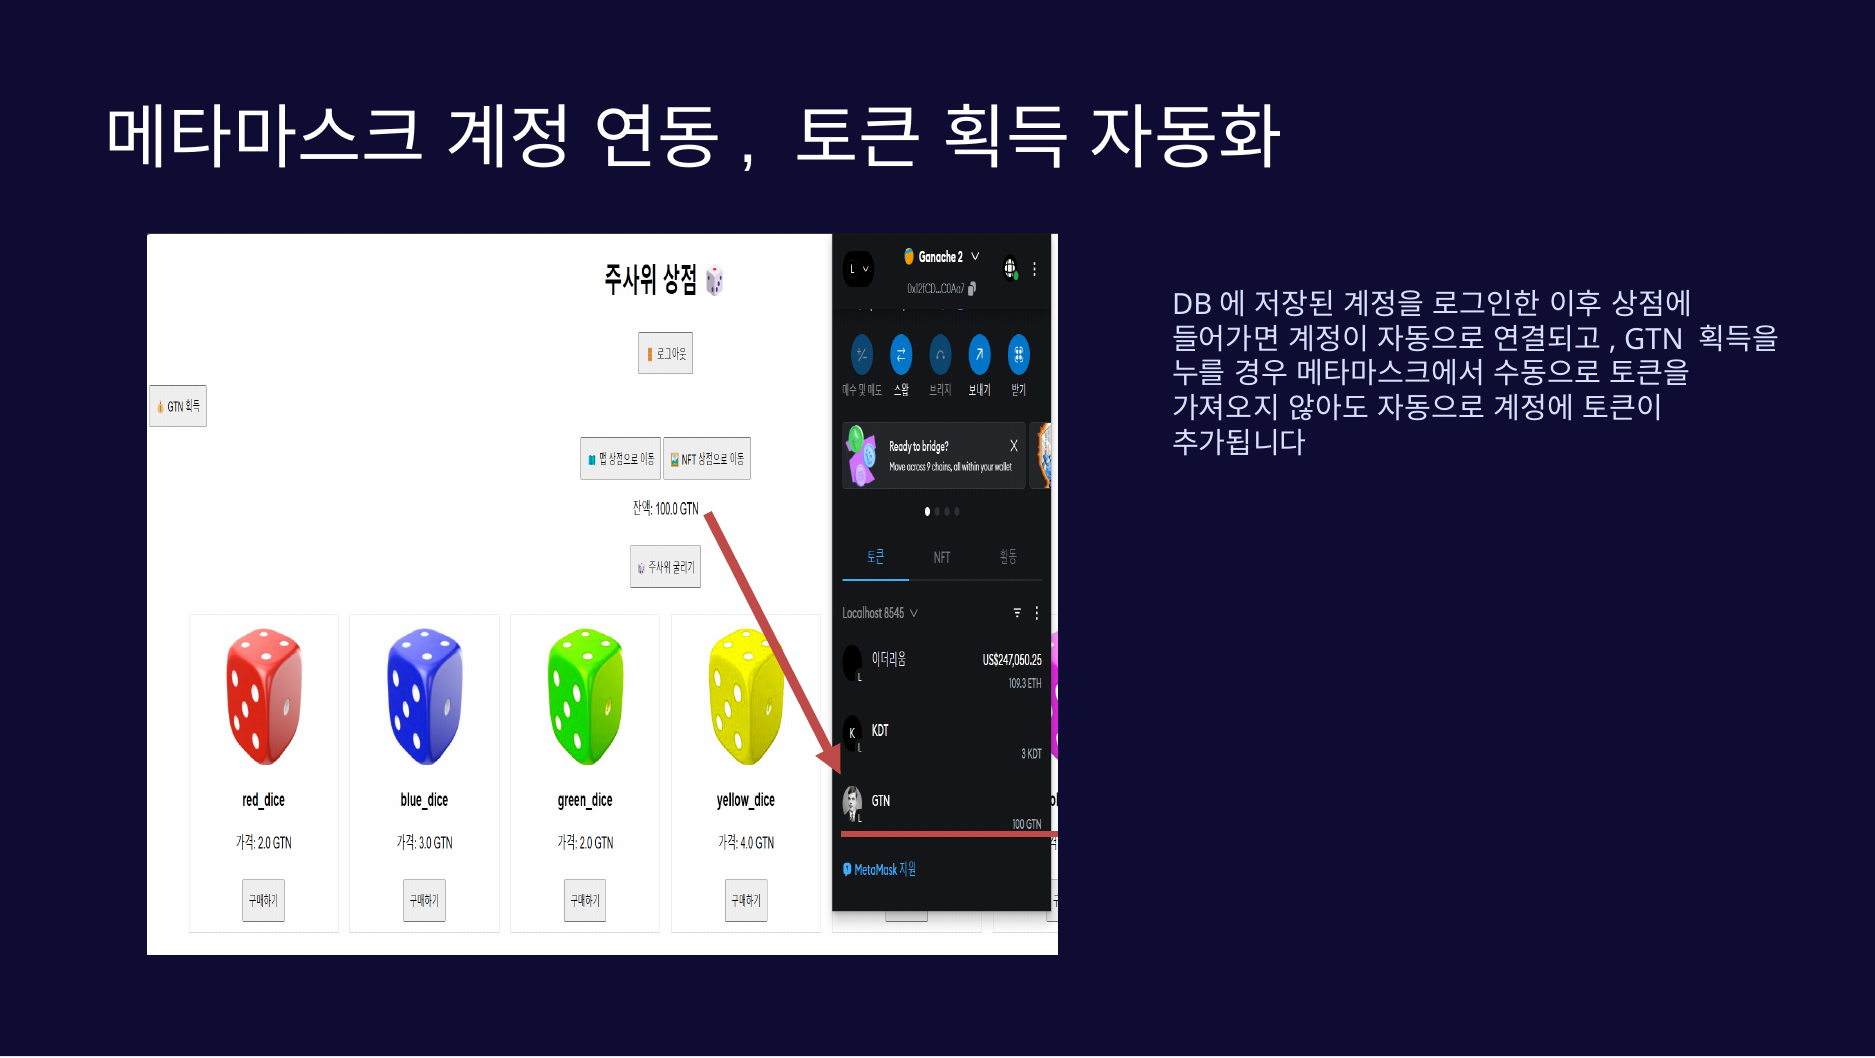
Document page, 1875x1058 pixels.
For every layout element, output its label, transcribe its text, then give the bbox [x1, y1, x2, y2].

text_box DB에 저장된 계정을 로그인한 이후 상점에 들어가면 계정이 자동으로 연결되고, GTN 획득을 누를 경우 메타마스크에서 수동으로 토큰을 가져오지 않아도 자동으로 계정에 토큰이 추가됩니다 [1170, 282, 1802, 460]
title 메타마스크 계정 연동, 토큰 획득 자동화 [102, 90, 1875, 270]
picture [146, 232, 1058, 956]
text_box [707, 512, 841, 775]
